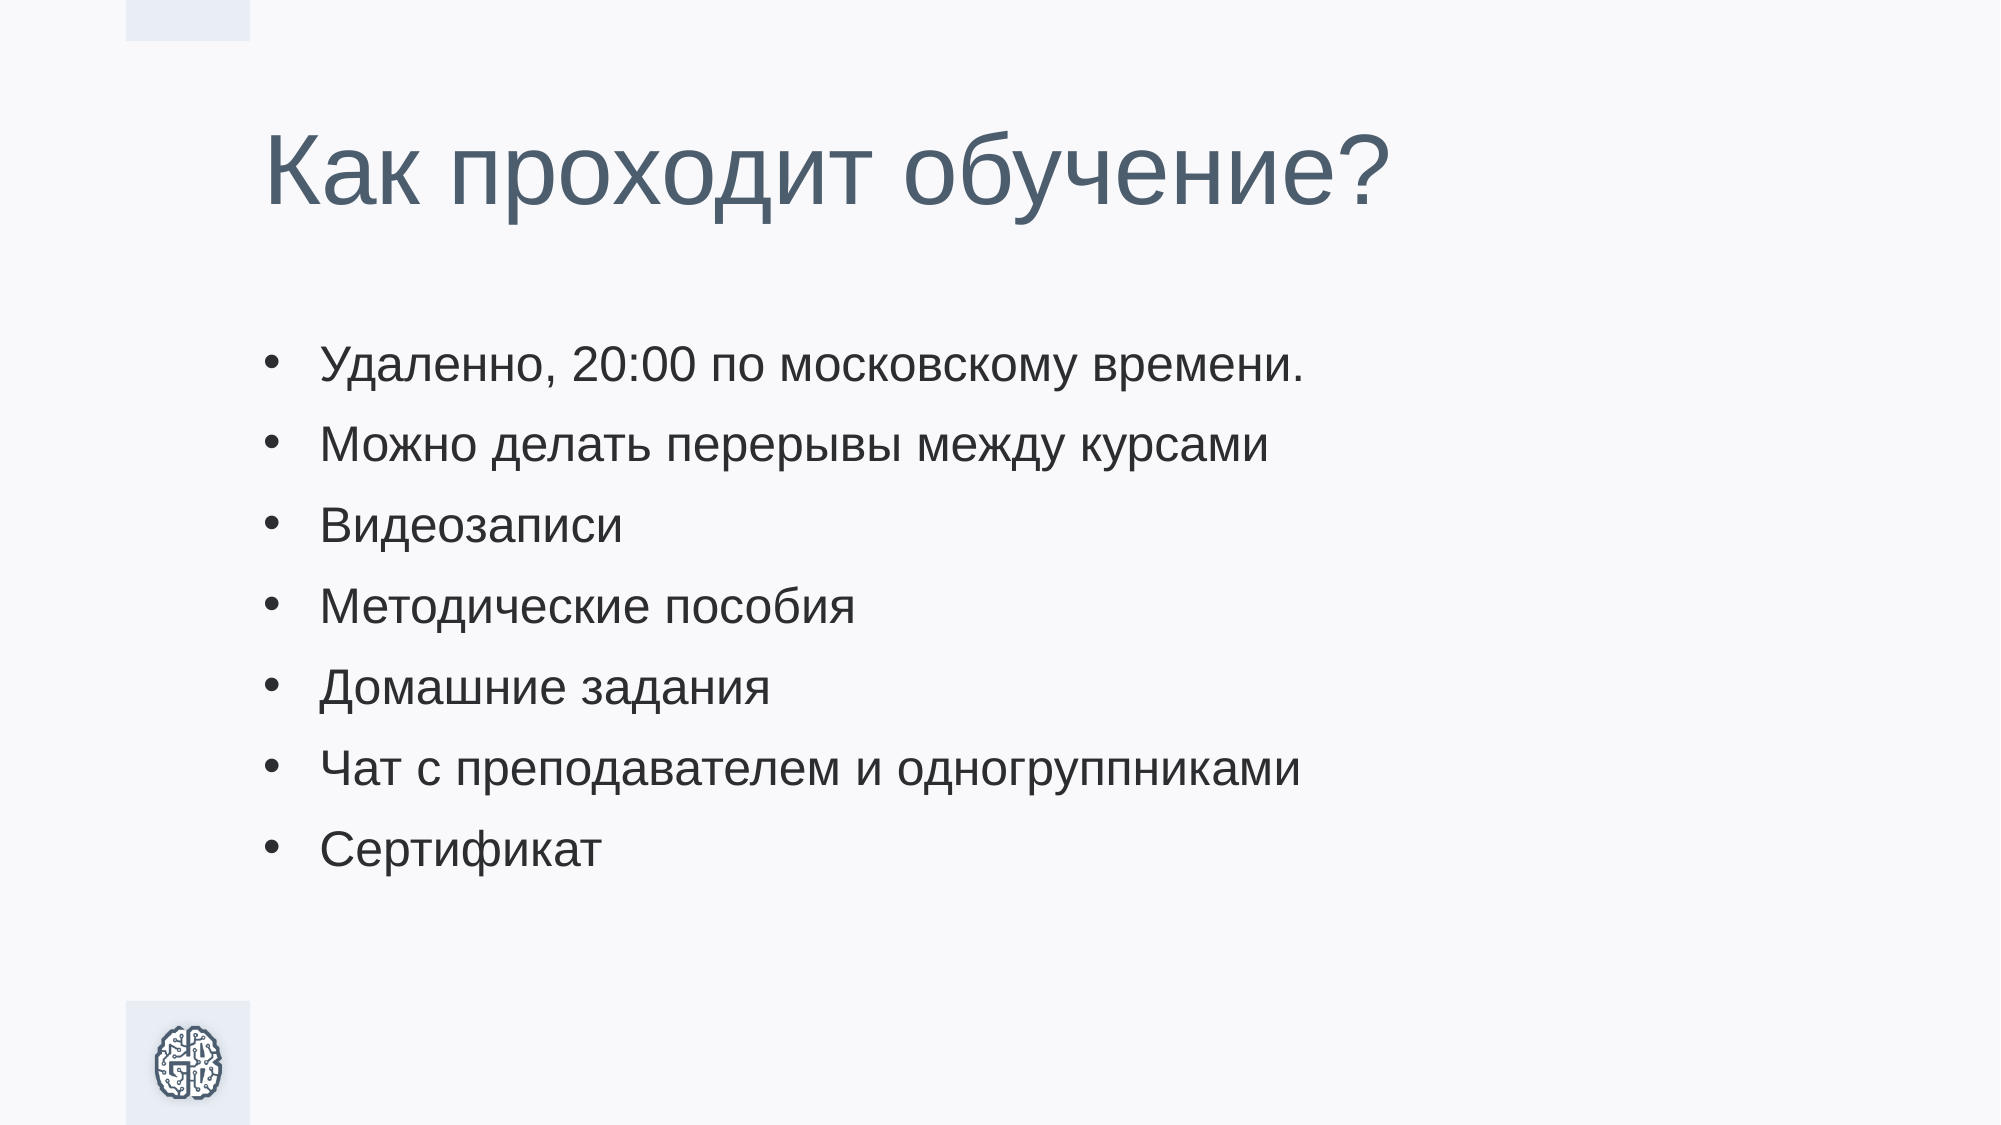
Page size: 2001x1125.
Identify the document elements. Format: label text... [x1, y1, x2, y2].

picture [144, 1016, 232, 1110]
title Как проходит обучение? [248, 71, 1752, 273]
list Удаленно, 20:00 по московскому времени. Можно делать перерывы между курсами Видеозаписи Методические пособия Домашние задания Чат с преподавателем и одногруппниками Сертификат [248, 332, 1752, 941]
